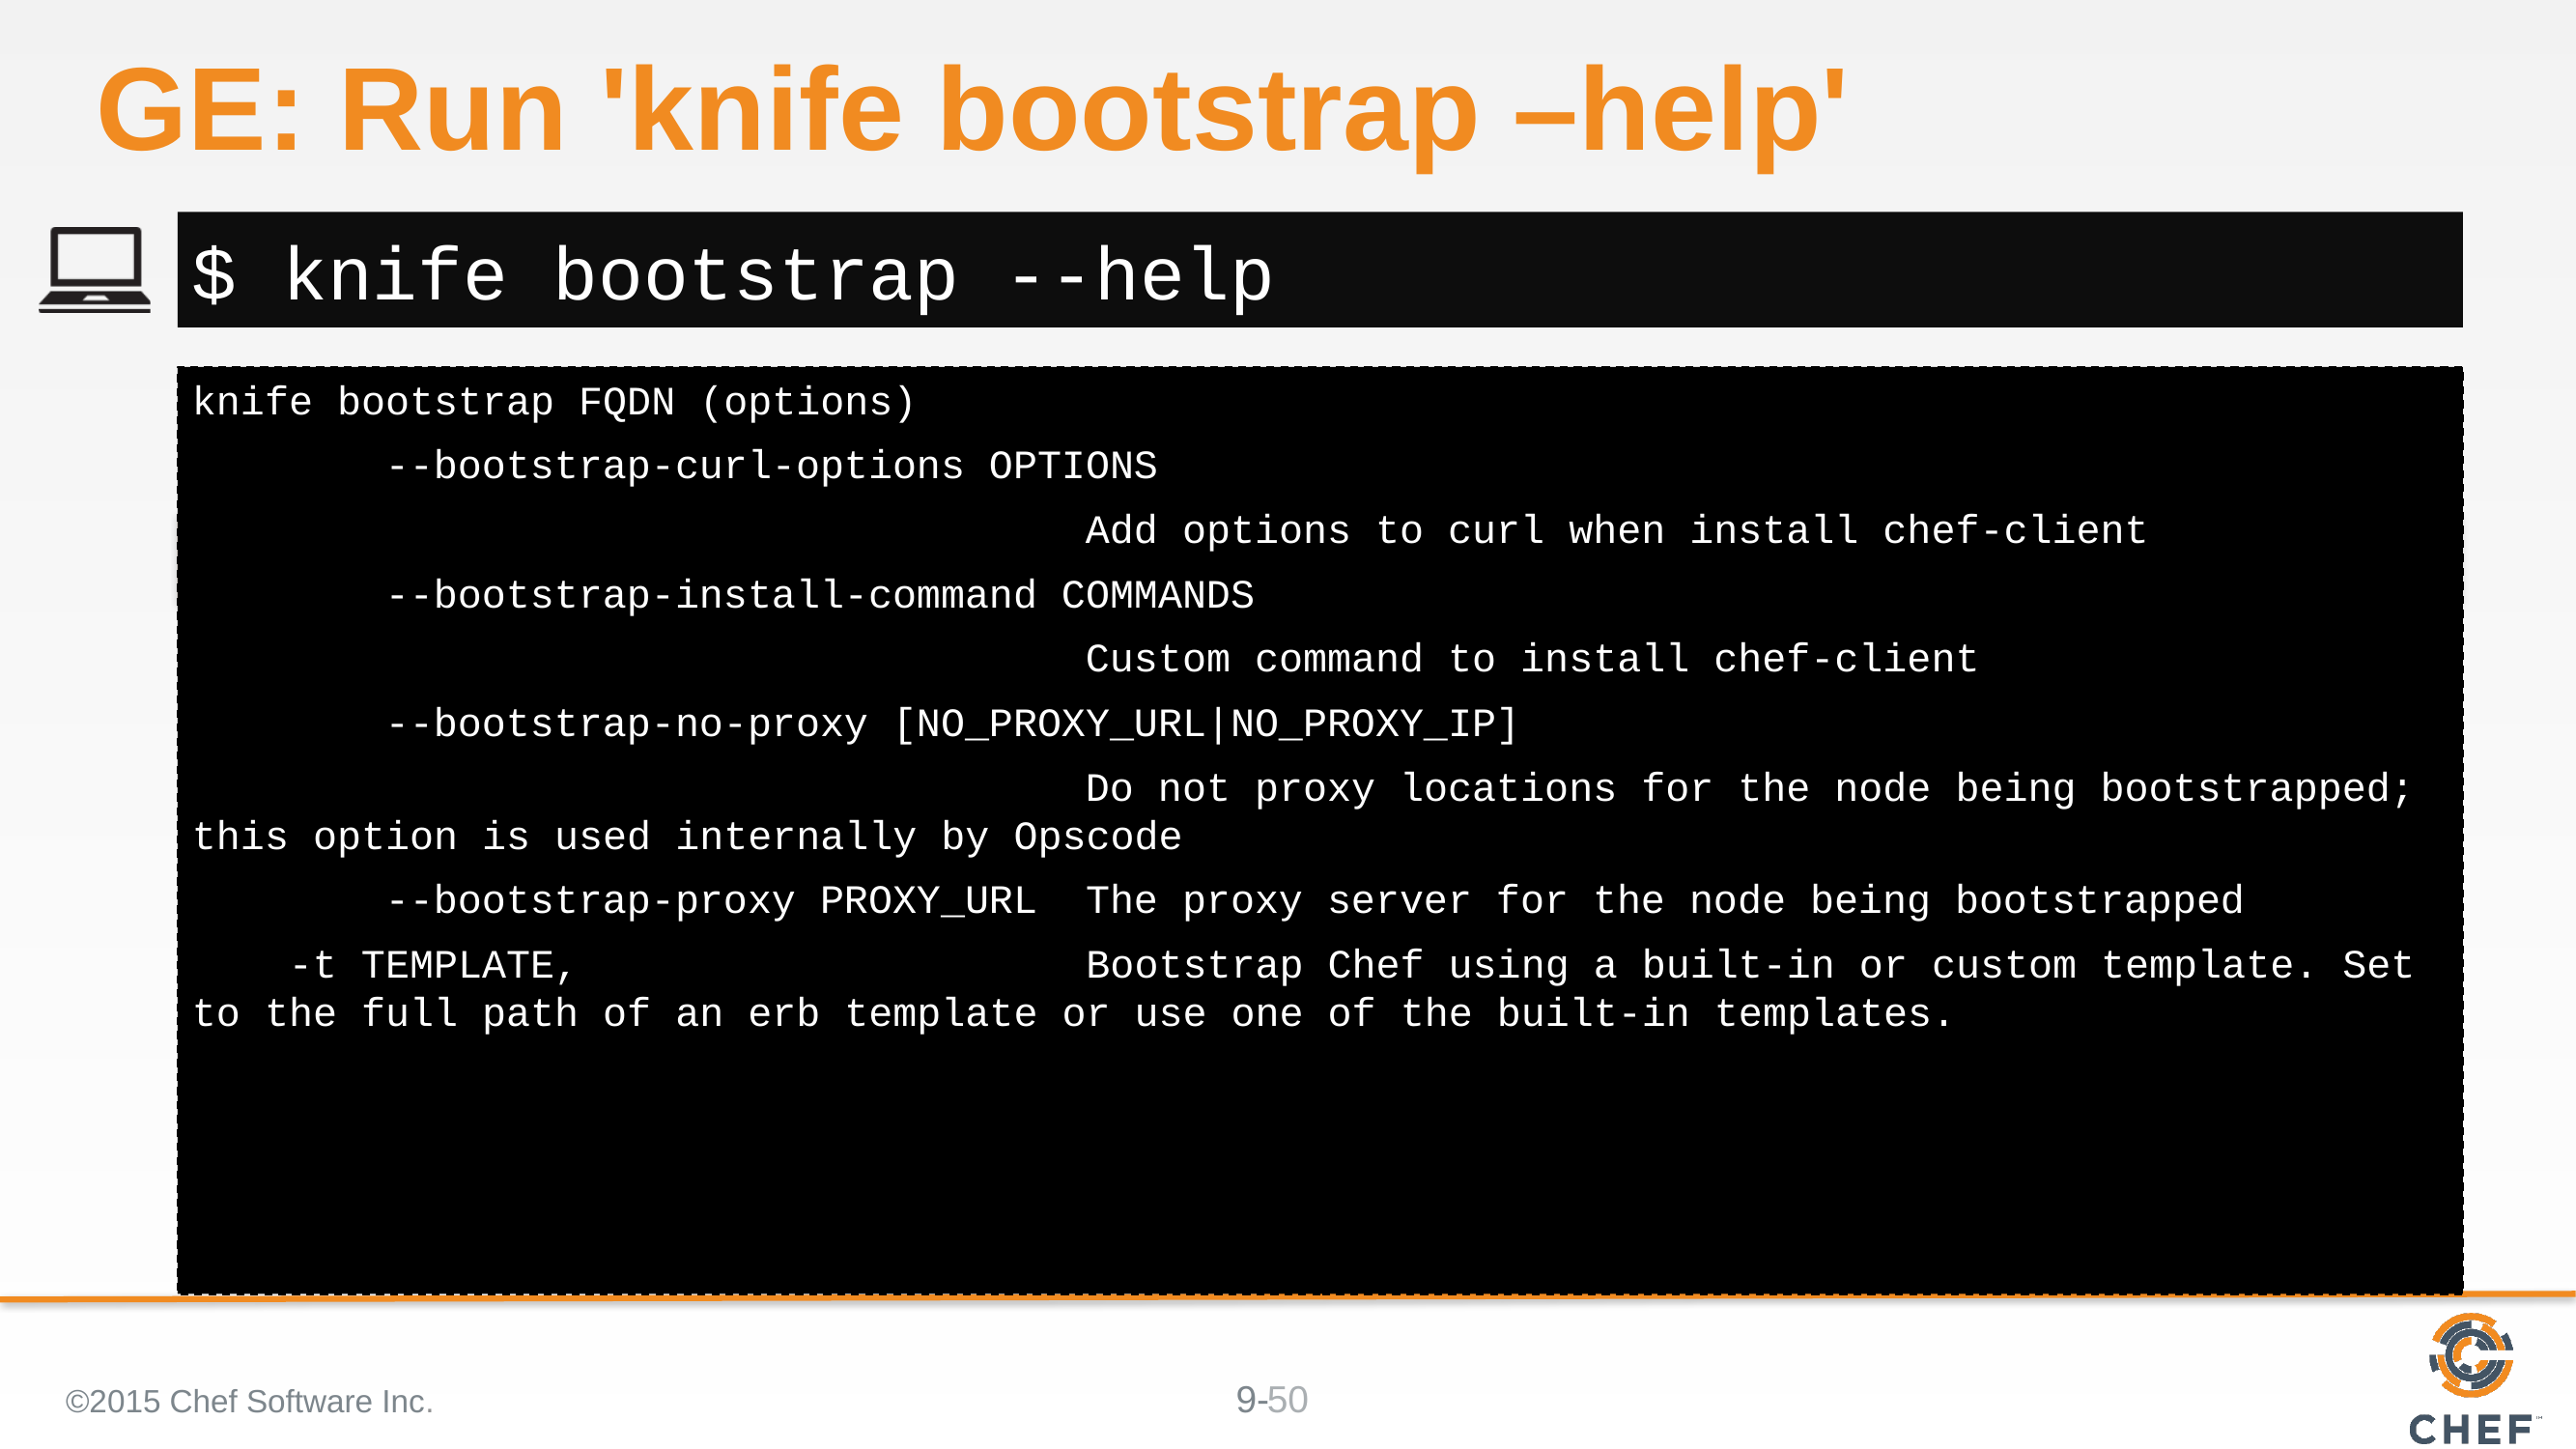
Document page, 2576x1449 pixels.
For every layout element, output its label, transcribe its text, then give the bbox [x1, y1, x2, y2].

slide_number 50 [998, 1359, 1578, 1437]
list knife bootstrap FQDN (options) --bootstrap-curl-options OPTIONS Add options to curl when install chef-client --bootstrap-install-command COMMANDS Custom command to install chef-client --bootstrap-no-proxy [NO_PROXY_URL|NO_PROXY_IP] Do not proxy locations for the node being bootstrapped; this option is used internally by Opscode --bootstrap-proxy PROXY_URL The proxy server for the node being bootstrapped -t TEMPLATE, Bootstrap Chef using a built-in or custom template. Set to the full path of an erb template or use one of the built-in templates. [177, 366, 2464, 1295]
footer ©2015 Chef Software Inc. [51, 1359, 952, 1440]
picture [2399, 1297, 2550, 1449]
title GE: Run 'knife bootstrap –help' [96, 48, 2463, 180]
list $ knife bootstrap --help [177, 212, 2463, 327]
